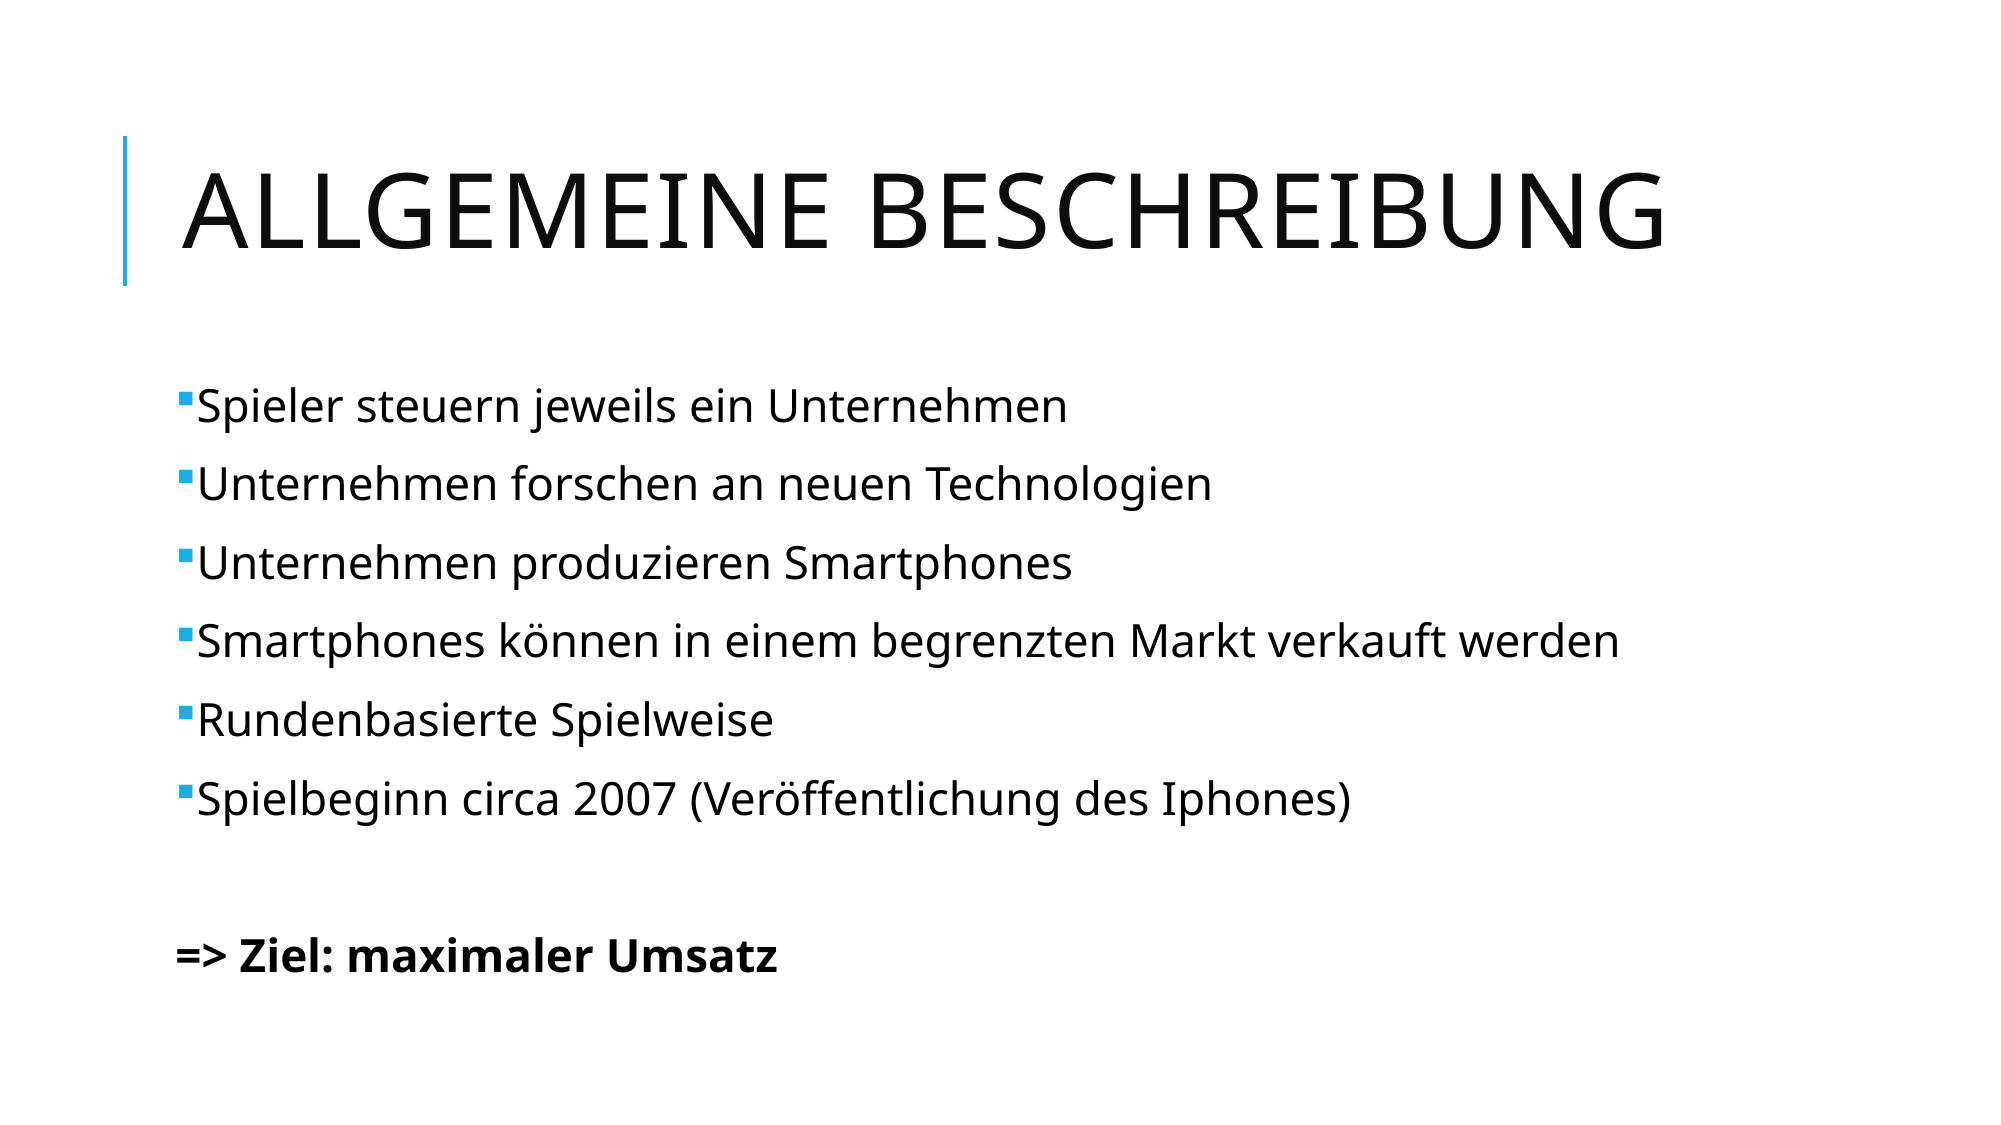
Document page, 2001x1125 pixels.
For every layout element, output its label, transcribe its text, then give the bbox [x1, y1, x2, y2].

list Spieler steuern jeweils ein Unternehmen Unternehmen forschen an neuen Technologien Unternehmen produzieren Smartphones Smartphones können in einem begrenzten Markt verkauft werden Rundenbasierte Spielweise Spielbeginn circa 2007 (Veröffentlichung des Iphones) => Ziel: maximaler Umsatz [168, 375, 1763, 1035]
title Allgemeine Beschreibung [168, 96, 1763, 342]
